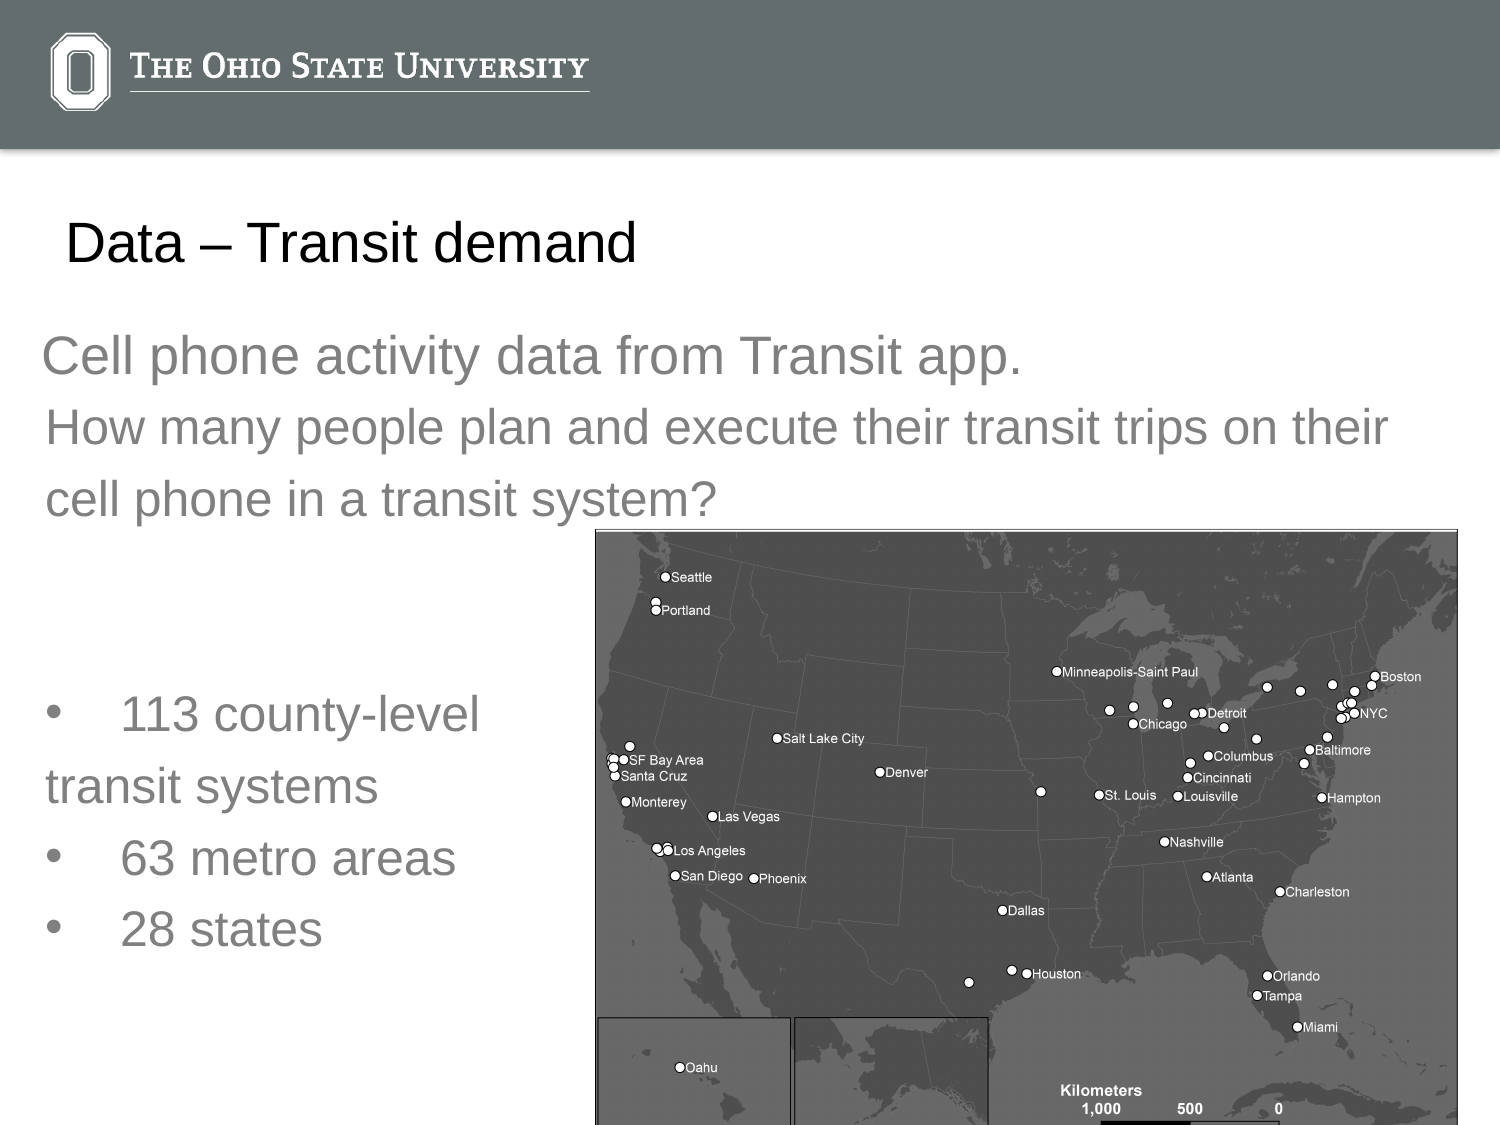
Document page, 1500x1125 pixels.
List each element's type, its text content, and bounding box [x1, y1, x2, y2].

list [595, 500, 1500, 1125]
title Data – Transit demand [50, 198, 1439, 282]
picture [50, 32, 590, 111]
text_box Cell phone activity data from Transit app. [26, 306, 1390, 377]
list How many people plan and execute their transit trips on their cell phone in a transit system? 113 county-level transit systems 63 metro areas 28 states [30, 304, 1419, 1047]
